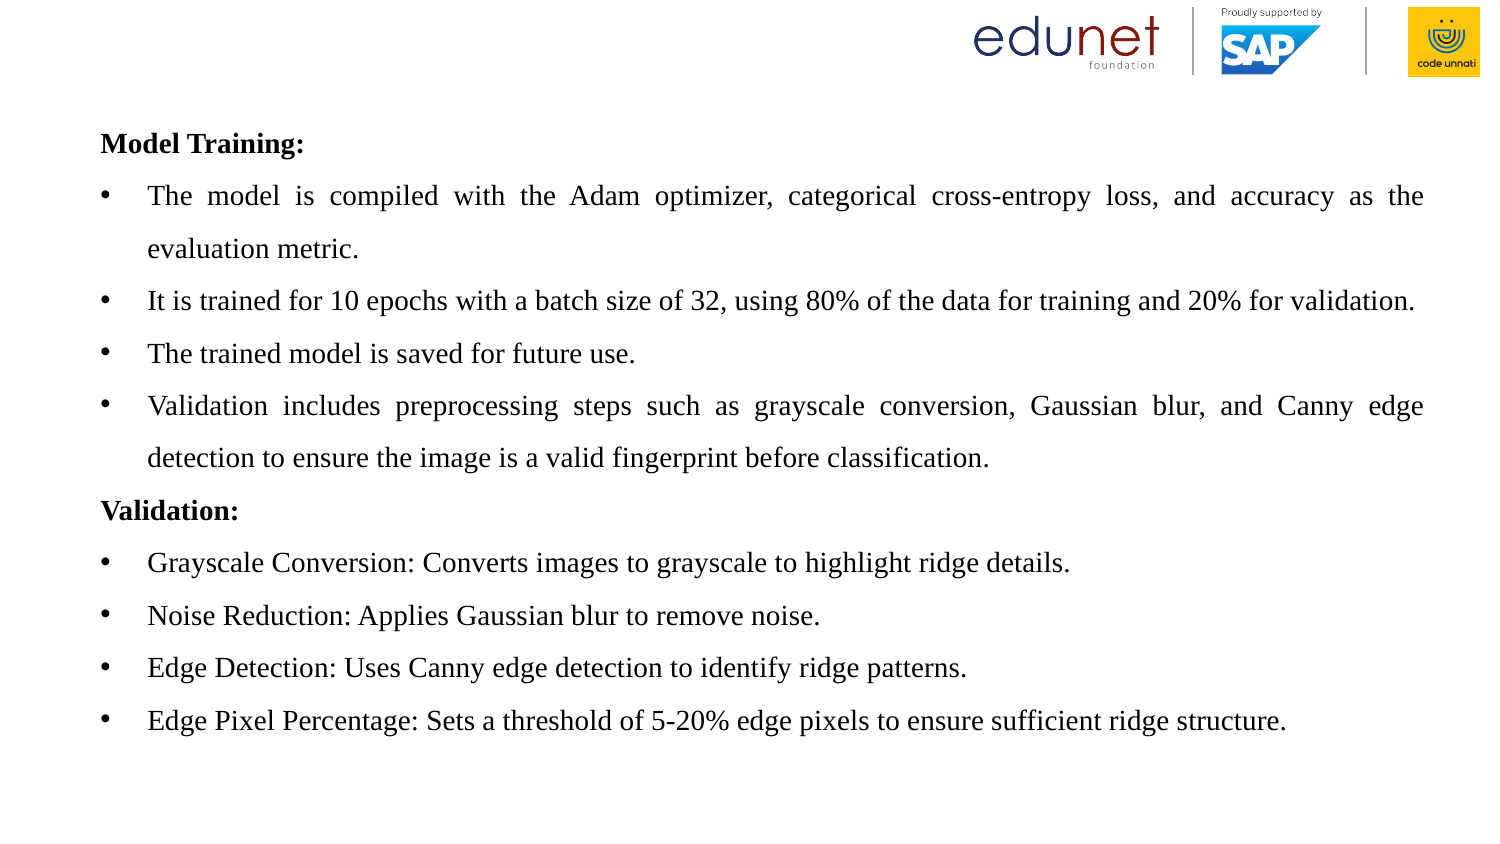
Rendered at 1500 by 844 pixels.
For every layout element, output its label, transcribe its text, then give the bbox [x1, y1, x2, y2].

picture [966, 8, 1168, 76]
picture [1408, 7, 1480, 77]
text_box Model Training: The model is compiled with the Adam optimizer, categorical cross-entropy loss, and accuracy as the evaluation metric. It is trained for 10 epochs with a batch size of 32, using 80% of the data for training and 20% for validation. The trained model is saved for future use. Validation includes preprocessing steps such as grayscale conversion, Gaussian blur, and Canny edge detection to ensure the image is a valid fingerprint before classification. Validation: Grayscale Conversion: Converts images to grayscale to highlight ridge details. Noise Reduction: Applies Gaussian blur to remove noise. Edge Detection: Uses Canny edge detection to identify ridge patterns. Edge Pixel Percentage: Sets a threshold of 5-20% edge pixels to ensure sufficient ridge structure. [85, 99, 1441, 744]
picture [1221, 8, 1322, 75]
